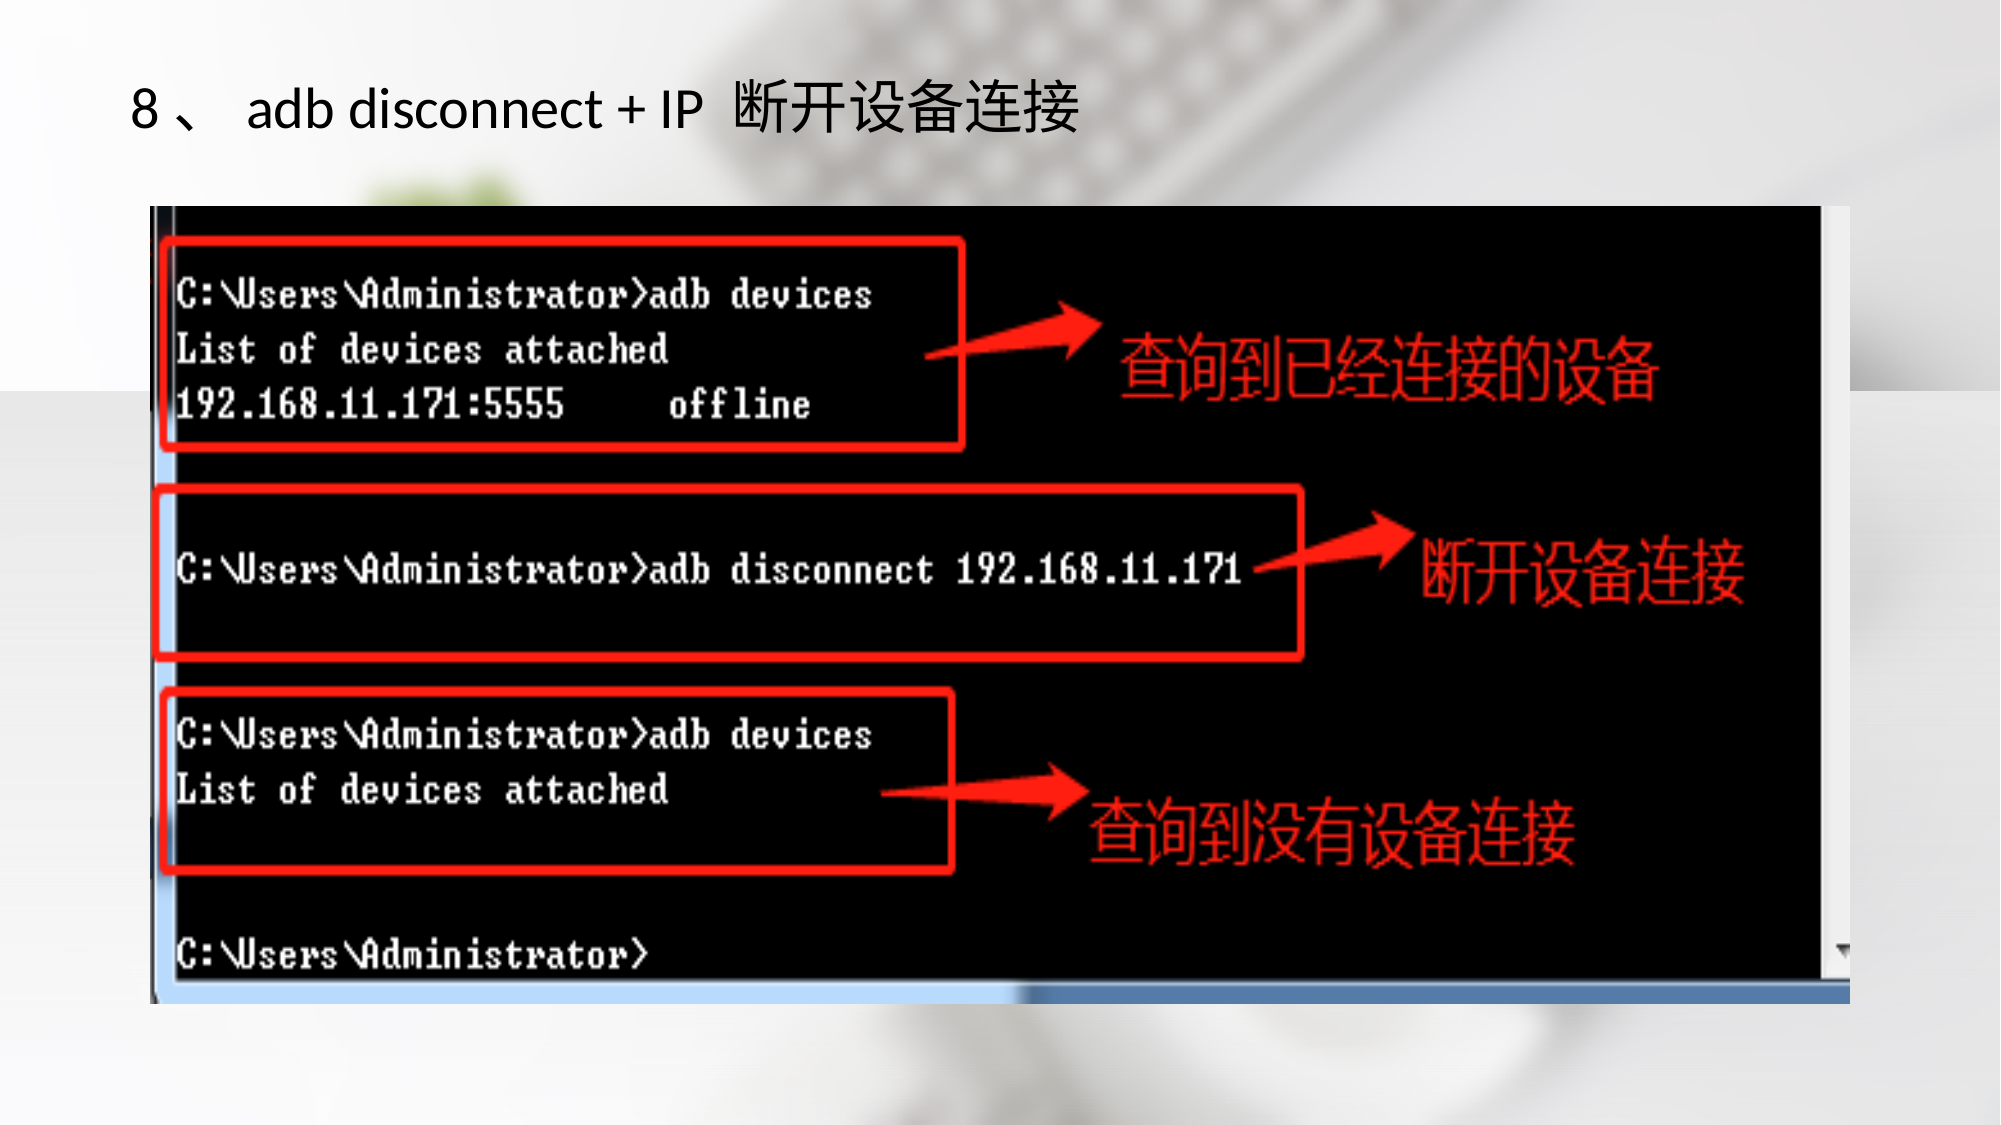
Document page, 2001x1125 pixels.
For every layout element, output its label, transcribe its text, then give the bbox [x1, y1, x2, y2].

text_box 8、adb disconnect + IP 断开设备连接 [115, 62, 1424, 148]
picture [0, 0, 2000, 1125]
